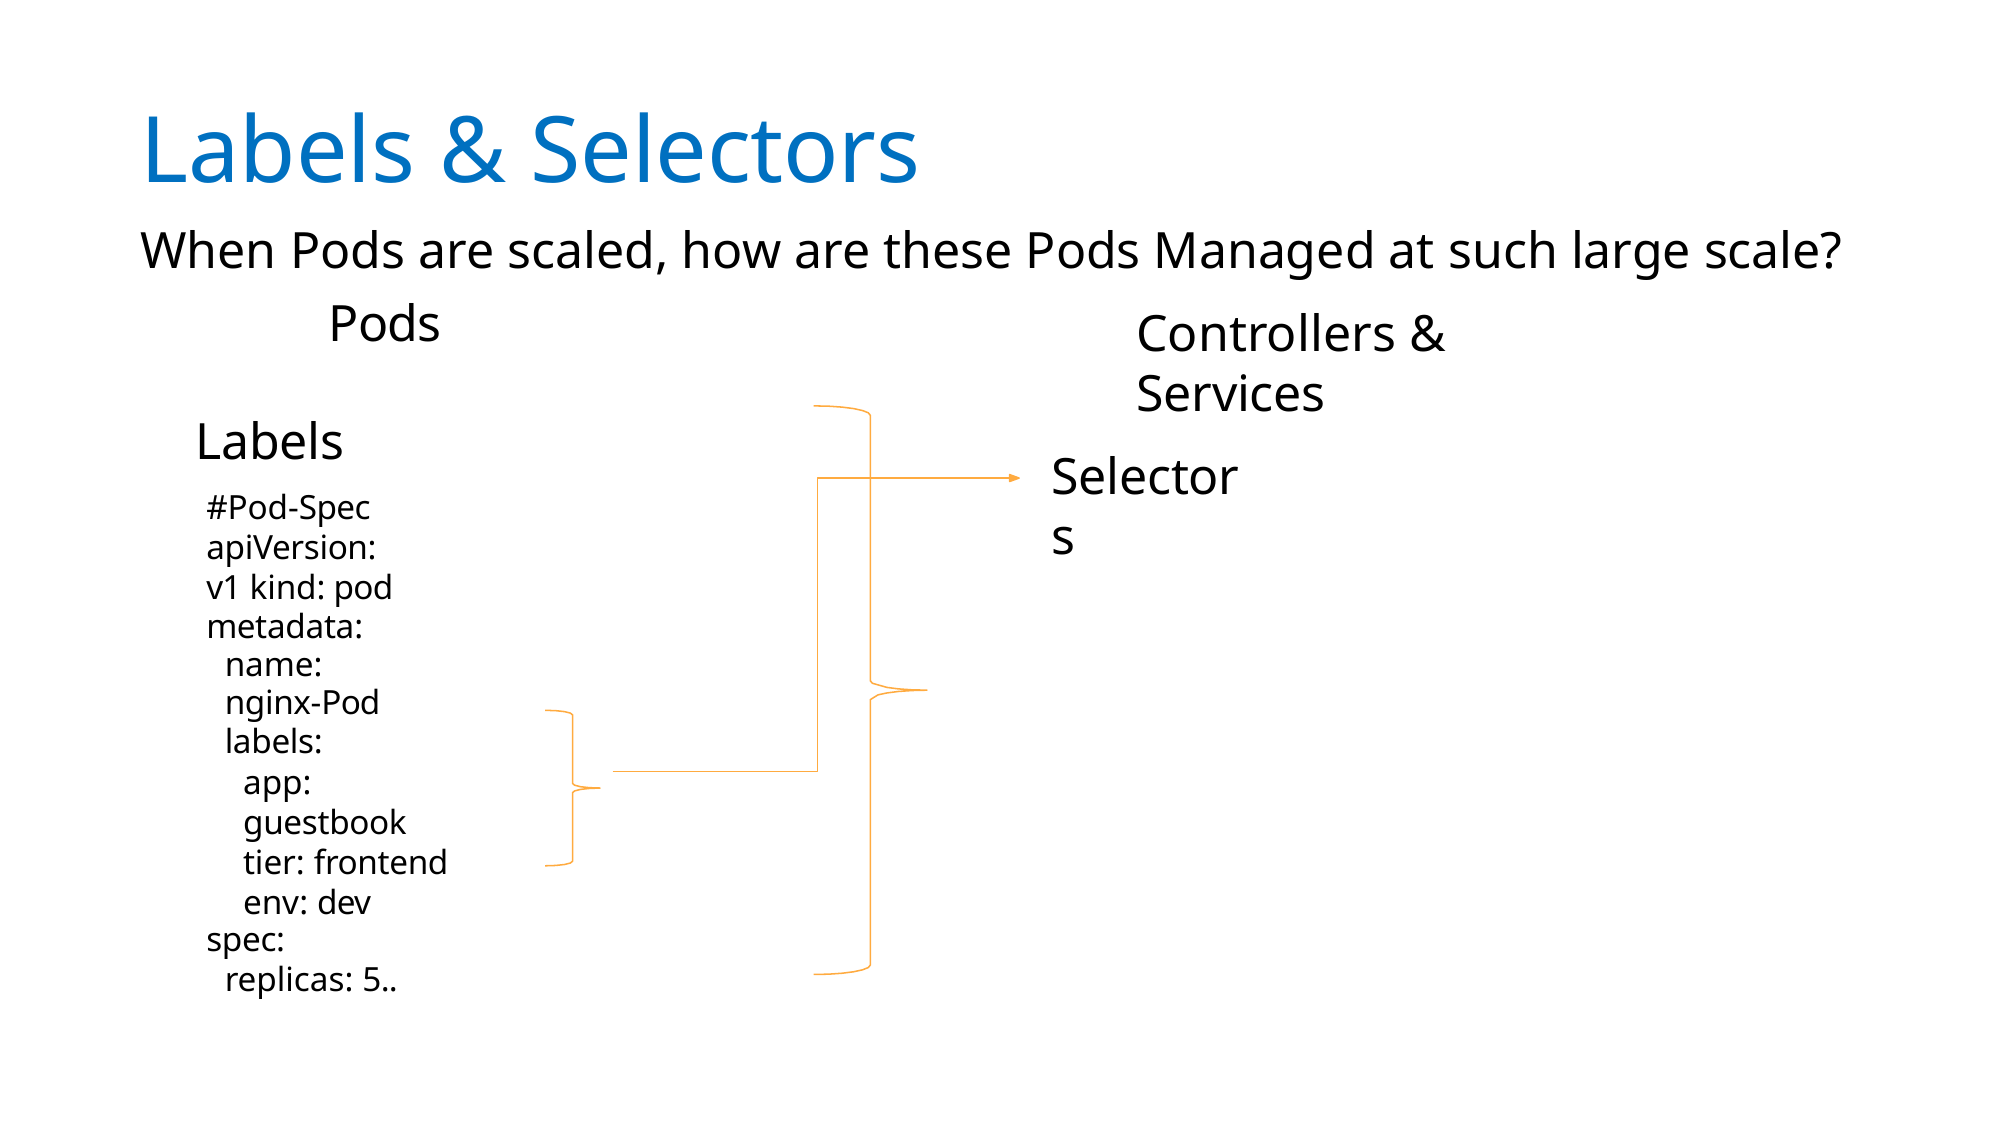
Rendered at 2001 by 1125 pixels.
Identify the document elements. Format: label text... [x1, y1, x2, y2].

text_box Controllers & Services [1133, 298, 1634, 422]
title Labels & Selectors When Pods are scaled, how are these Pods Managed at such large scale? [137, 58, 1863, 279]
text_box Selectors [1048, 441, 1263, 565]
text_box Pods [325, 288, 446, 352]
text_box [545, 710, 601, 866]
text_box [611, 404, 1021, 976]
text_box Labels #Pod-Spec apiVersion: v1 kind: pod metadata: name: nginx-Pod labels: app: guestbook tier: frontend env: dev spec: replicas: 5.. [193, 382, 480, 999]
